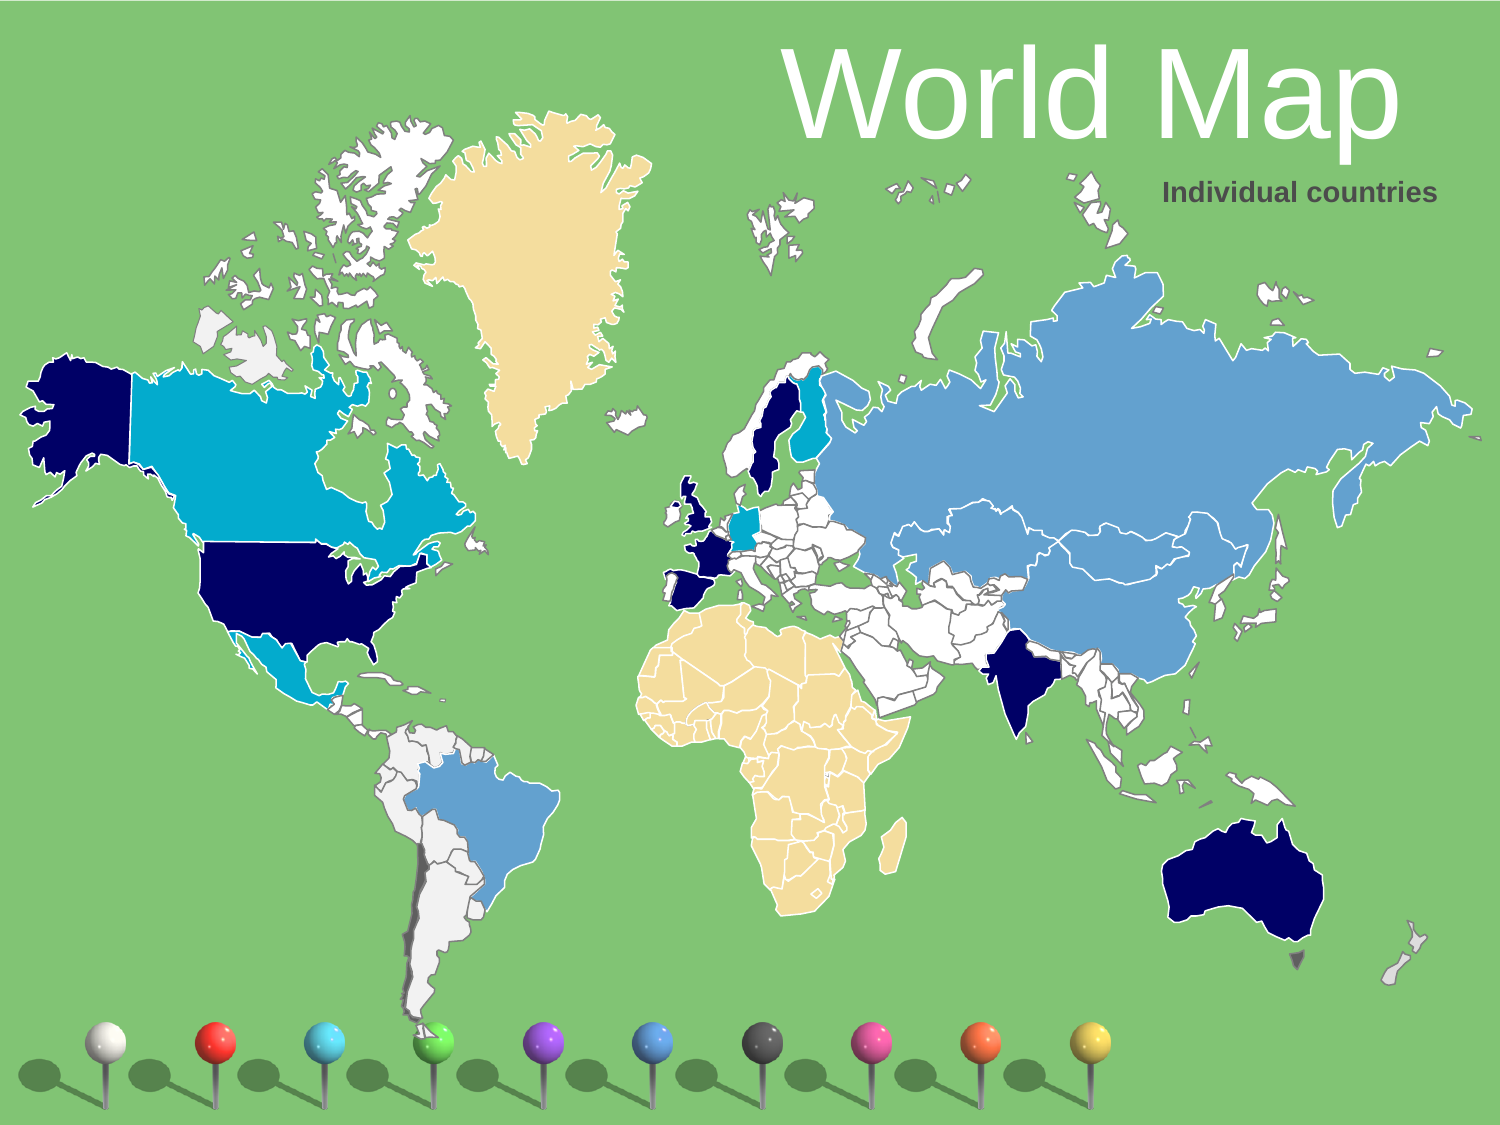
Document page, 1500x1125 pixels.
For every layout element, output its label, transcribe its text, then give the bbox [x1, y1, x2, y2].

text_box [1074, 202, 1085, 213]
text_box [771, 537, 794, 549]
text_box [670, 602, 754, 685]
text_box [1119, 673, 1145, 736]
text_box [841, 632, 927, 706]
text_box [335, 703, 363, 717]
picture [237, 1022, 345, 1111]
text_box [740, 713, 769, 759]
text_box [1380, 951, 1411, 986]
text_box [1176, 780, 1196, 794]
text_box [1108, 743, 1124, 767]
text_box [453, 735, 472, 766]
text_box [996, 512, 1249, 684]
text_box [788, 367, 831, 463]
text_box [708, 666, 770, 713]
text_box [767, 565, 780, 580]
text_box [761, 669, 798, 734]
text_box [911, 268, 984, 360]
text_box [447, 849, 484, 884]
picture [784, 1022, 892, 1111]
text_box [760, 555, 780, 579]
text_box [308, 266, 379, 309]
text_box [782, 496, 797, 506]
text_box [220, 325, 294, 385]
text_box [839, 628, 847, 641]
picture [1003, 1022, 1111, 1111]
text_box [1098, 676, 1131, 747]
text_box [798, 469, 815, 484]
text_box [1076, 648, 1106, 725]
text_box [794, 668, 856, 732]
text_box [748, 376, 801, 497]
text_box [1118, 710, 1138, 729]
text_box [868, 716, 911, 774]
text_box [1058, 523, 1190, 585]
text_box [949, 602, 1004, 644]
text_box [716, 527, 729, 540]
text_box [1407, 920, 1428, 954]
text_box [1257, 281, 1282, 307]
text_box [956, 174, 972, 192]
text_box [388, 388, 397, 399]
text_box [814, 255, 1473, 586]
text_box [651, 725, 665, 738]
text_box [769, 545, 795, 562]
text_box [842, 747, 871, 783]
text_box [794, 521, 866, 565]
text_box [837, 707, 898, 754]
text_box [1101, 664, 1119, 683]
text_box [1066, 173, 1077, 181]
text_box [727, 556, 779, 605]
text_box [791, 800, 840, 842]
text_box [374, 763, 397, 790]
text_box [1293, 291, 1315, 305]
text_box [1208, 574, 1234, 605]
text_box [843, 626, 861, 647]
text_box [733, 484, 747, 506]
text_box [1001, 612, 1009, 631]
text_box [785, 842, 817, 880]
text_box [1112, 677, 1139, 713]
text_box [312, 168, 355, 248]
text_box [782, 575, 789, 581]
text_box [639, 712, 651, 721]
text_box [737, 602, 754, 635]
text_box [670, 475, 712, 537]
text_box [374, 771, 422, 845]
text_box [354, 724, 368, 736]
text_box [833, 561, 850, 572]
text_box [1074, 171, 1101, 204]
text_box [751, 603, 765, 612]
text_box [660, 731, 677, 747]
text_box [783, 580, 795, 591]
text_box [328, 115, 454, 282]
text_box [736, 578, 743, 587]
picture [18, 1022, 126, 1111]
text_box [1225, 772, 1296, 807]
text_box [788, 244, 803, 262]
text_box [878, 817, 907, 875]
text_box [802, 831, 834, 862]
text_box [1275, 514, 1288, 564]
text_box [851, 690, 875, 716]
text_box [374, 319, 393, 335]
text_box [706, 719, 716, 740]
text_box [346, 709, 363, 726]
text_box [303, 231, 317, 251]
text_box [693, 720, 710, 743]
text_box [312, 252, 325, 259]
text_box [327, 695, 343, 715]
text_box [402, 686, 431, 695]
text_box [404, 749, 560, 912]
text_box [1119, 790, 1157, 803]
text_box [227, 631, 349, 710]
text_box [825, 771, 866, 813]
text_box [906, 659, 914, 669]
text_box [1281, 286, 1290, 299]
text_box [751, 836, 802, 890]
text_box [791, 571, 817, 587]
text_box [912, 664, 945, 702]
text_box [810, 888, 822, 899]
text_box [752, 746, 829, 823]
text_box [755, 555, 768, 566]
text_box [802, 632, 845, 678]
text_box [657, 660, 724, 724]
text_box [435, 562, 453, 576]
text_box [846, 606, 875, 630]
text_box [470, 747, 485, 763]
text_box [727, 505, 761, 555]
text_box [605, 405, 648, 436]
text_box [883, 594, 961, 665]
text_box [405, 861, 485, 1019]
text_box [1062, 651, 1077, 659]
text_box [743, 756, 750, 763]
text_box [357, 672, 403, 686]
text_box [337, 319, 452, 449]
text_box [0, 0, 1500, 1125]
text_box [781, 586, 809, 613]
text_box [1213, 598, 1226, 622]
text_box [825, 809, 867, 880]
text_box [737, 589, 743, 600]
text_box [1082, 201, 1111, 233]
text_box [1269, 567, 1290, 591]
text_box [777, 576, 785, 583]
text_box [871, 710, 877, 720]
text_box [1289, 950, 1304, 970]
text_box [287, 273, 307, 299]
text_box [1243, 623, 1252, 633]
text_box [367, 729, 392, 740]
text_box [19, 352, 175, 508]
text_box [348, 414, 377, 439]
text_box [1137, 746, 1183, 786]
text_box [751, 792, 800, 840]
picture [346, 1022, 564, 1111]
text_box [859, 607, 899, 646]
text_box [1189, 736, 1213, 754]
text_box [837, 807, 846, 832]
text_box [673, 722, 696, 747]
text_box [754, 531, 777, 543]
text_box [987, 573, 1028, 595]
text_box [711, 712, 721, 739]
text_box [400, 843, 429, 1021]
text_box [1189, 662, 1200, 679]
text_box [921, 177, 937, 189]
text_box [645, 714, 674, 735]
text_box [240, 245, 254, 259]
text_box [825, 748, 847, 776]
text_box [792, 494, 809, 509]
picture [893, 1022, 1002, 1111]
text_box [978, 590, 1002, 606]
text_box [725, 535, 732, 541]
picture [565, 1022, 783, 1111]
text_box [759, 504, 799, 539]
picture [127, 1022, 236, 1111]
text_box [978, 628, 1061, 740]
title World Map [162, 9, 1455, 151]
text_box [480, 748, 494, 762]
text_box [740, 758, 765, 783]
text_box [242, 231, 257, 241]
text_box [796, 616, 807, 621]
text_box [825, 776, 829, 786]
text_box [129, 344, 476, 582]
text_box [789, 480, 817, 500]
text_box [1105, 219, 1129, 249]
text_box [421, 809, 469, 864]
text_box [877, 691, 918, 718]
text_box [684, 536, 735, 579]
text_box [638, 647, 673, 677]
text_box [198, 539, 432, 665]
text_box [287, 318, 311, 351]
text_box [1199, 800, 1213, 808]
text_box Individual countries [1147, 166, 1454, 216]
text_box [1152, 306, 1164, 315]
text_box [1025, 732, 1033, 745]
text_box [662, 572, 678, 602]
text_box [383, 720, 429, 787]
text_box [314, 313, 336, 343]
text_box [1233, 623, 1243, 642]
text_box [796, 495, 832, 527]
text_box [832, 616, 843, 622]
text_box [827, 875, 834, 885]
text_box [686, 702, 716, 726]
text_box [1270, 590, 1282, 602]
text_box [407, 111, 652, 465]
text_box [637, 653, 685, 704]
text_box [916, 578, 974, 616]
text_box [749, 753, 779, 789]
text_box [808, 582, 884, 615]
text_box [1426, 348, 1444, 357]
text_box [889, 638, 899, 651]
text_box [740, 541, 772, 557]
text_box [1240, 608, 1277, 628]
text_box [890, 499, 1059, 588]
text_box [310, 289, 323, 307]
text_box [880, 576, 888, 584]
text_box [464, 526, 489, 555]
text_box [728, 551, 741, 559]
text_box [787, 236, 795, 244]
text_box [192, 305, 234, 354]
text_box [877, 586, 893, 599]
text_box [719, 513, 733, 531]
text_box [1060, 657, 1078, 681]
text_box [405, 724, 457, 767]
text_box [747, 204, 790, 276]
text_box [813, 546, 823, 560]
text_box [722, 351, 830, 478]
text_box [1182, 699, 1190, 715]
text_box [203, 257, 231, 286]
text_box [912, 661, 931, 677]
text_box [1469, 436, 1482, 441]
text_box [273, 222, 299, 250]
text_box [952, 611, 1008, 670]
text_box [654, 610, 701, 647]
text_box [895, 180, 914, 204]
text_box [226, 268, 274, 310]
text_box [719, 703, 767, 748]
text_box [885, 183, 901, 194]
text_box [777, 192, 815, 224]
text_box [1086, 739, 1122, 789]
text_box [467, 897, 486, 920]
text_box [770, 859, 835, 916]
text_box [636, 697, 660, 715]
text_box [944, 183, 955, 196]
text_box [745, 625, 806, 686]
text_box [764, 721, 815, 756]
text_box [1059, 648, 1097, 677]
text_box [779, 582, 786, 594]
text_box [1270, 318, 1285, 326]
text_box [780, 557, 798, 581]
text_box [928, 560, 998, 605]
text_box [870, 574, 893, 589]
text_box [929, 195, 934, 204]
text_box [1161, 818, 1324, 942]
text_box [663, 568, 715, 611]
text_box [887, 581, 907, 601]
text_box [802, 715, 850, 750]
text_box [898, 374, 907, 384]
text_box [864, 573, 873, 579]
text_box [788, 548, 820, 575]
text_box [1026, 641, 1061, 661]
